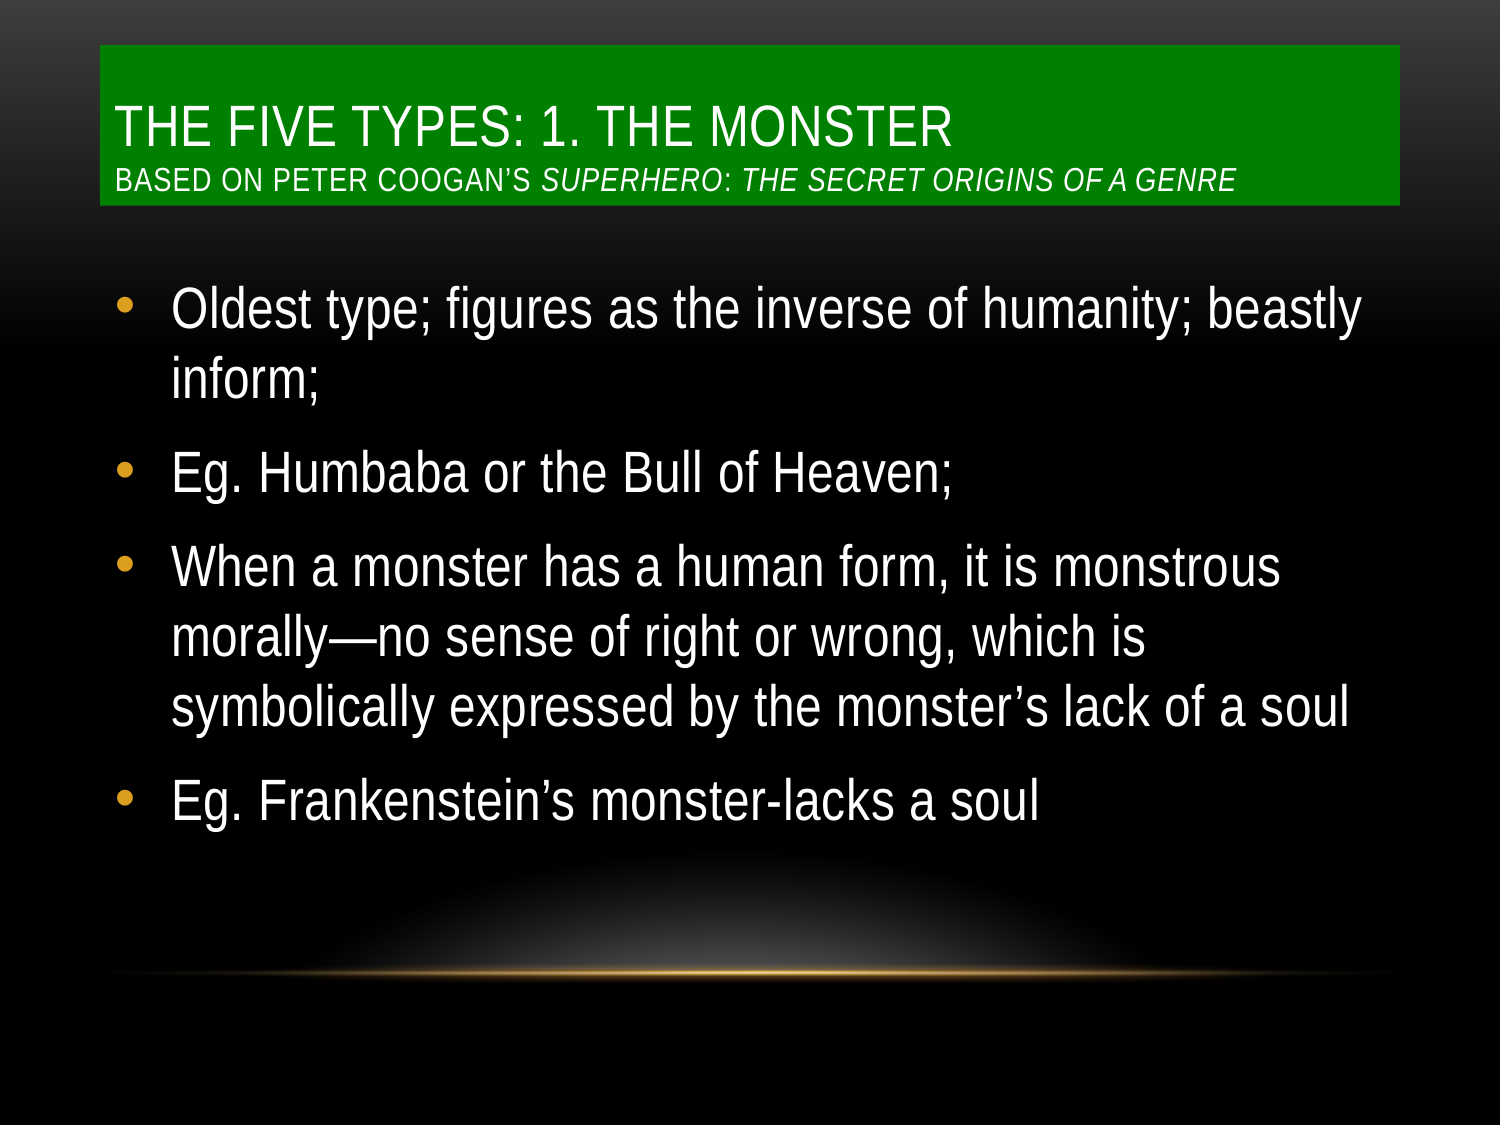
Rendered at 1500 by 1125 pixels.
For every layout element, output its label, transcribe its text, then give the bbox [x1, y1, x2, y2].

picture [0, 0, 1500, 1125]
title The Five Types: 1. The Monster Based on Peter Coogan’s Superhero: The Secret Origins of a Genre [99, 45, 1400, 206]
list Oldest type; figures as the inverse of humanity; beastly inform; Eg. Humbaba or the Bull of Heaven; When a monster has a human form, it is monstrous morally—no sense of right or wrong, which is symbolically expressed by the monster’s lack of a soul Eg. Frankenstein’s monster-lacks a soul [99, 262, 1400, 1125]
